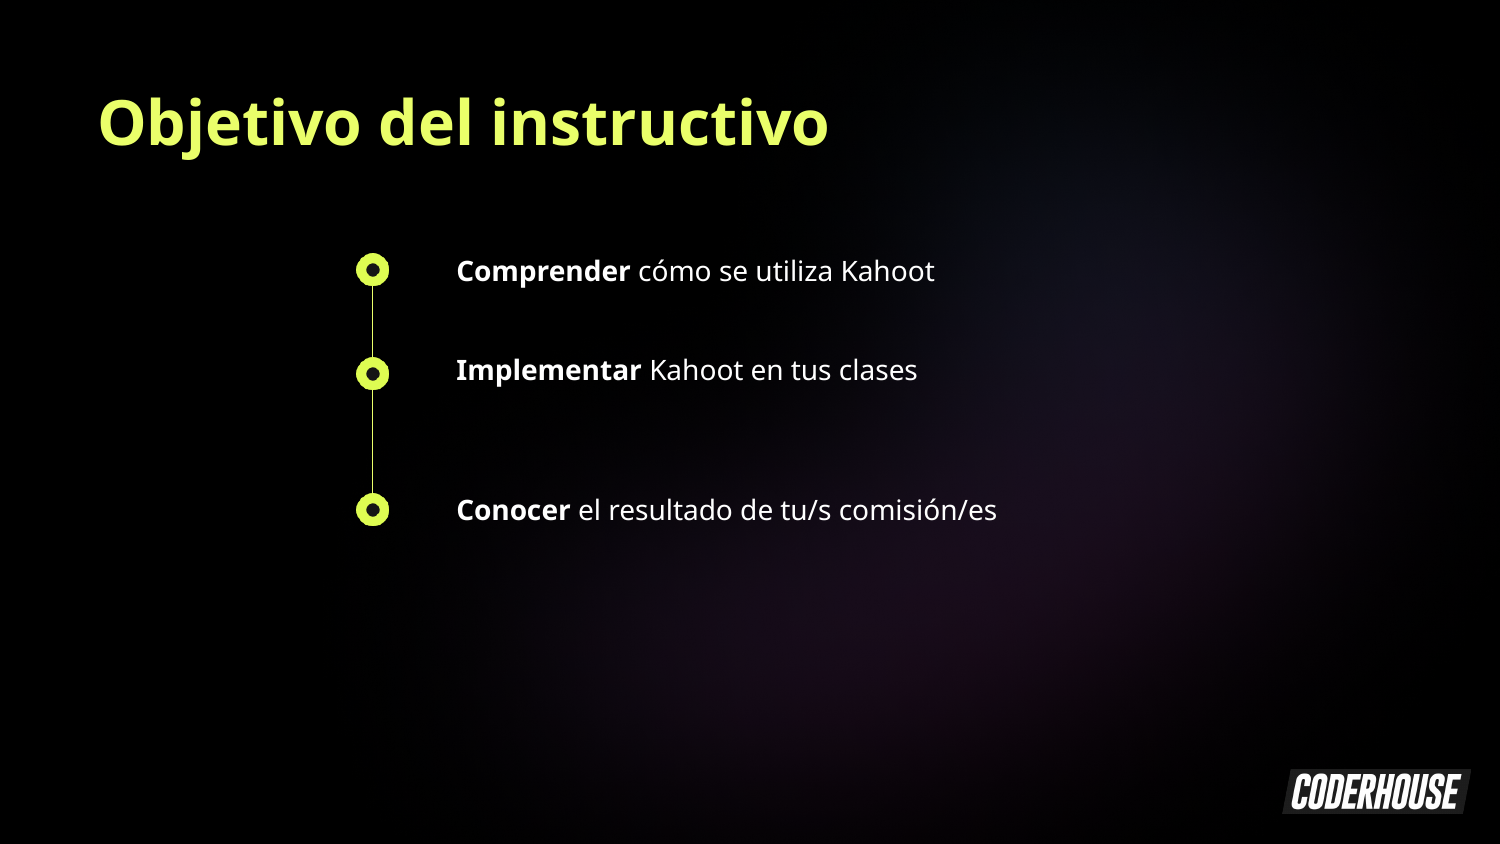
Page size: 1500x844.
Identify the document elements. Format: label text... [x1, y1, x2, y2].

text_box Implementar Kahoot en tus clases [441, 337, 1144, 401]
text_box Objetivo del instructivo [82, 76, 1418, 175]
picture [0, 0, 1500, 844]
text_box Conocer el resultado de tu/s comisión/es [441, 477, 1144, 542]
text_box Comprender cómo se utiliza Kahoot [441, 238, 1144, 302]
